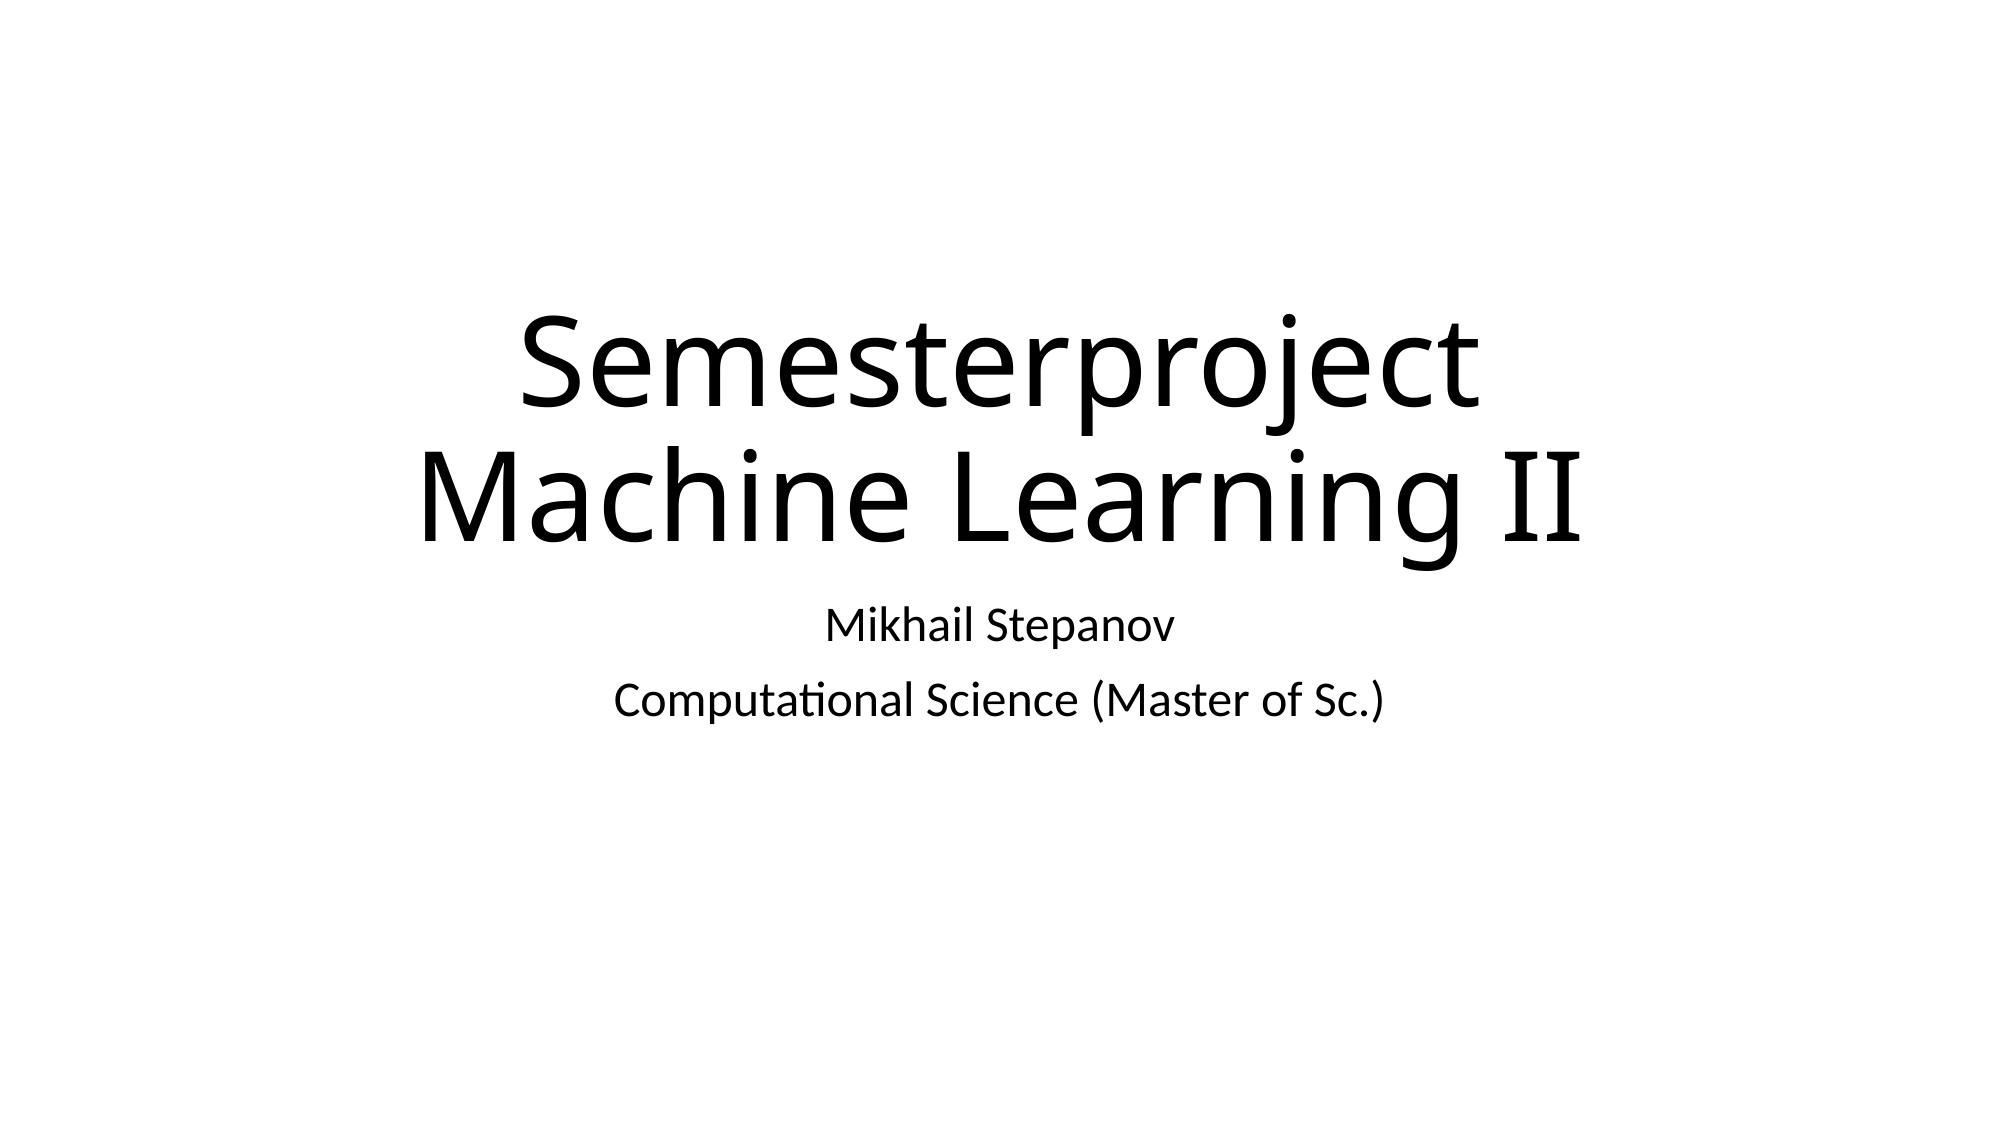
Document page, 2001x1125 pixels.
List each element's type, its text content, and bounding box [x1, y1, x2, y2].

title Semesterproject Machine Learning II [249, 184, 1750, 576]
subtitle Mikhail Stepanov Computational Science (Master of Sc.) [249, 590, 1750, 863]
